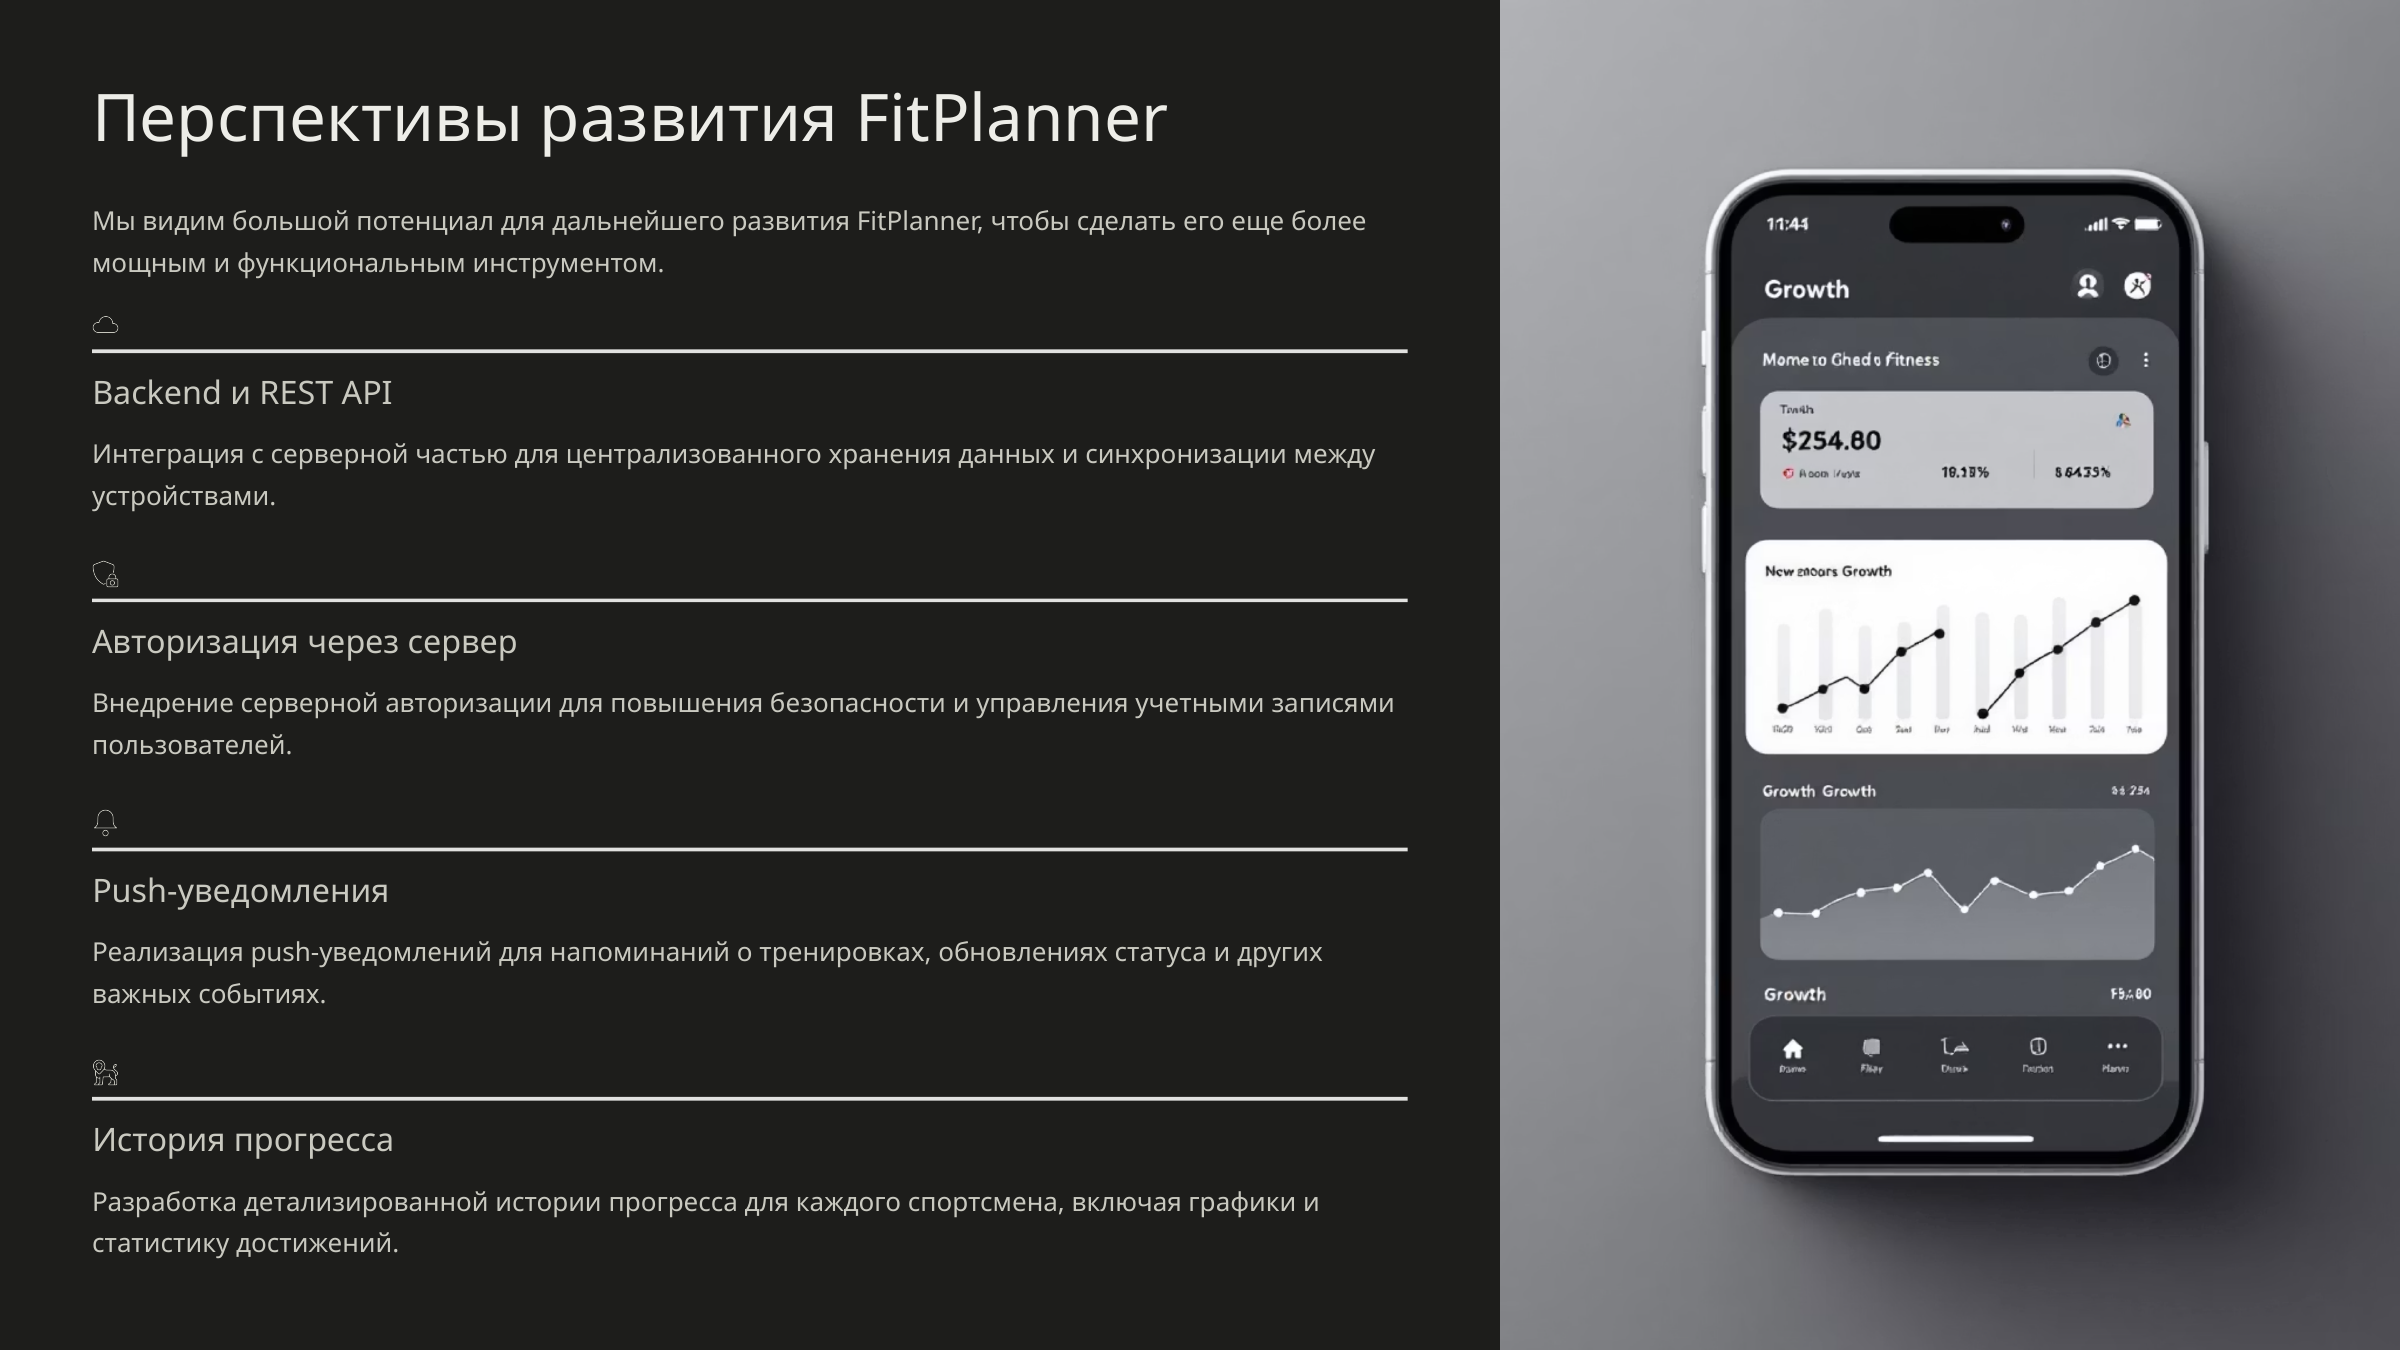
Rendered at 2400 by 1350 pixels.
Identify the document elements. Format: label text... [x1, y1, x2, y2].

text_box Push-уведомления [92, 868, 422, 910]
text_box [92, 349, 1408, 354]
text_box [92, 847, 1408, 852]
text_box Внедрение серверной авторизации для повышения безопасности и управления учетными записями пользователей. [92, 676, 1408, 761]
text_box Авторизация через сервер [92, 619, 524, 661]
text_box Реализация push-уведомлений для напоминаний о тренировках, обновлениях статуса и других важных событиях. [92, 925, 1408, 1010]
picture [92, 1059, 119, 1086]
picture [92, 560, 119, 588]
picture [92, 311, 119, 338]
text_box История прогресса [92, 1117, 422, 1159]
text_box [92, 598, 1408, 603]
text_box Backend и REST API [92, 370, 429, 412]
picture [92, 809, 119, 837]
picture [1499, 0, 2400, 1350]
text_box Мы видим большой потенциал для дальнейшего развития FitPlanner, чтобы сделать его еще более мощным и функциональным инструментом. [92, 194, 1408, 279]
text_box Интеграция с серверной частью для централизованного хранения данных и синхронизации между устройствами. [92, 427, 1408, 512]
text_box [92, 1096, 1408, 1101]
text_box Разработка детализированной истории прогресса для каждого спортсмена, включая графики и статистику достижений. [92, 1174, 1408, 1259]
text_box Перспективы развития FitPlanner [92, 72, 1196, 155]
